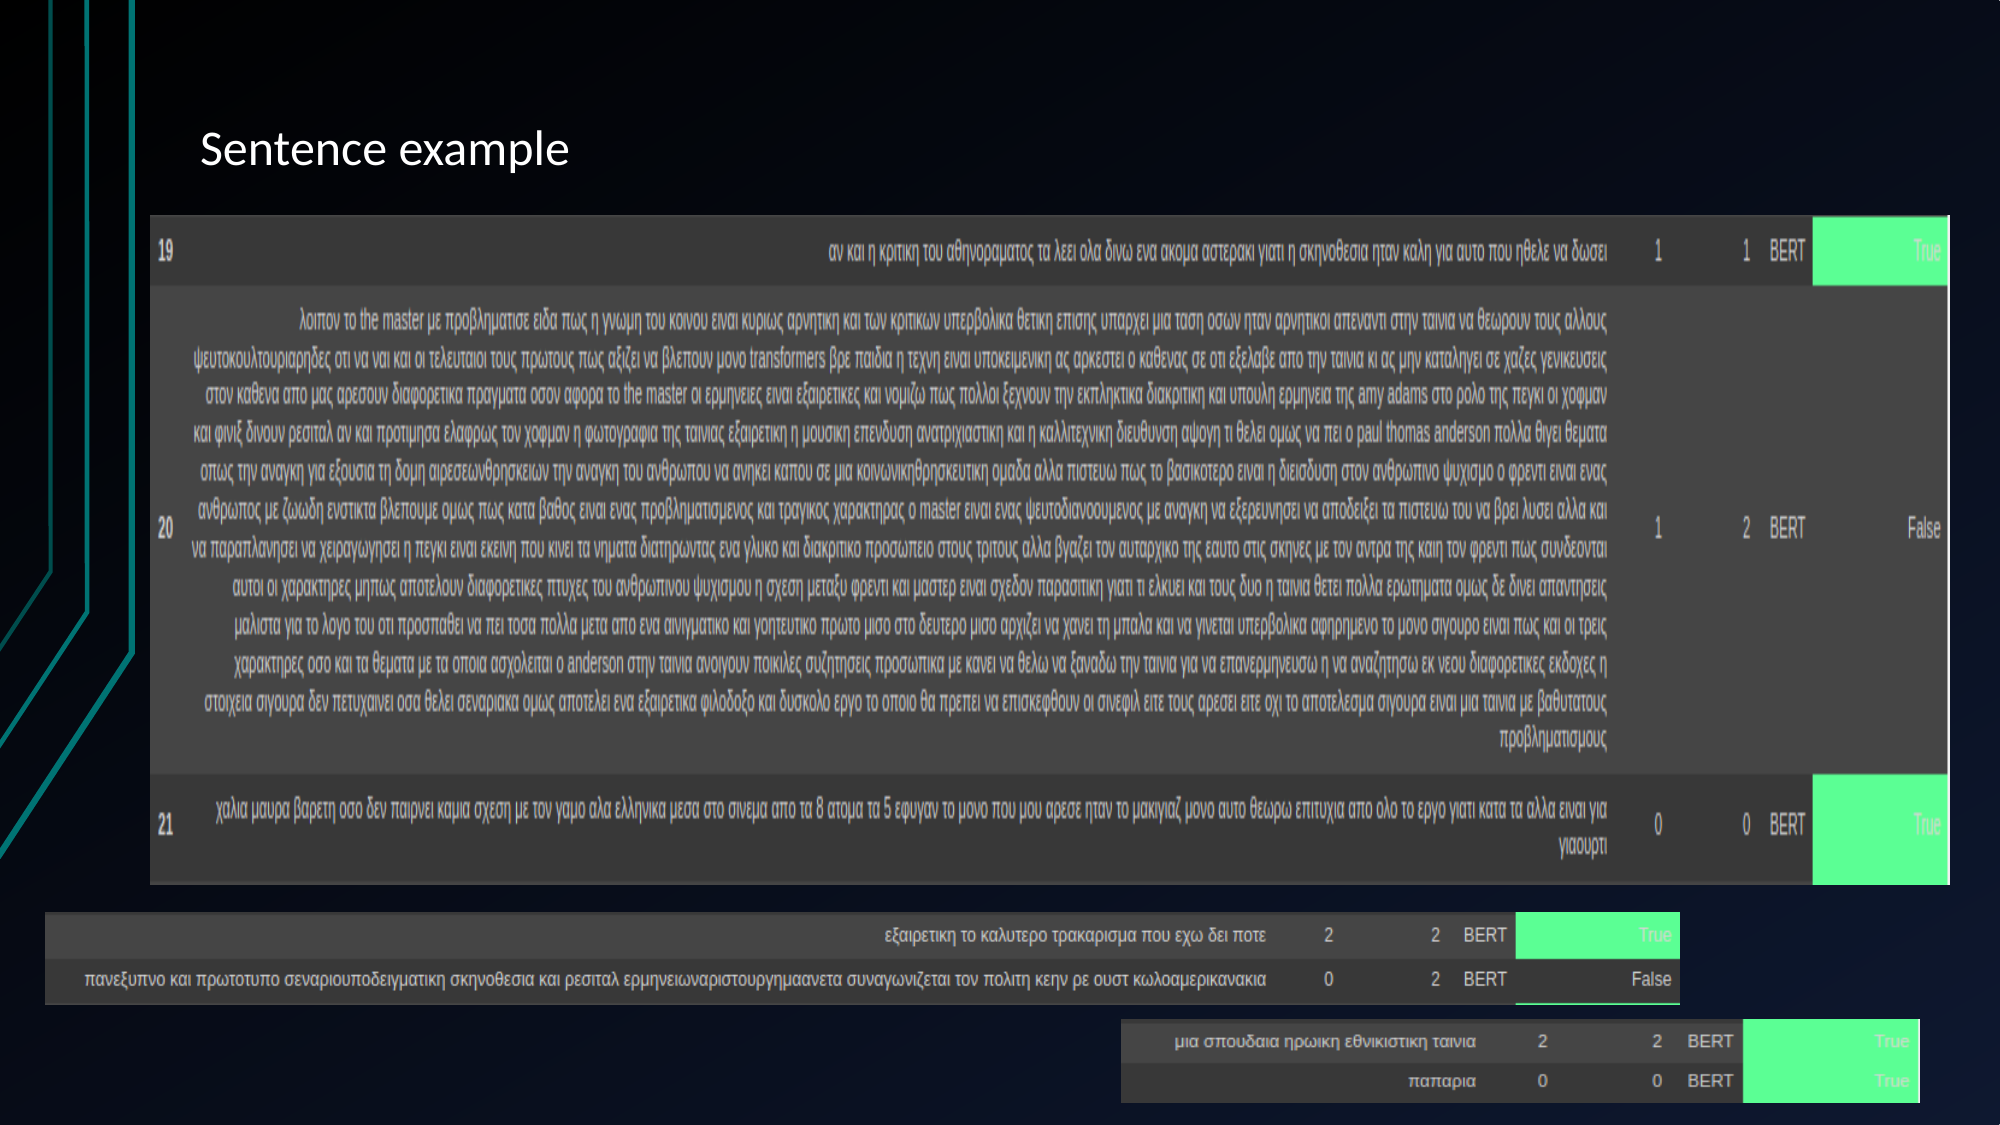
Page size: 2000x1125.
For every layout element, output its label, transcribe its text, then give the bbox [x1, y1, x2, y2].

picture [44, 912, 1681, 1006]
picture [1121, 1019, 1921, 1103]
text_box Sentence example [199, 45, 1900, 215]
picture [149, 215, 1951, 886]
